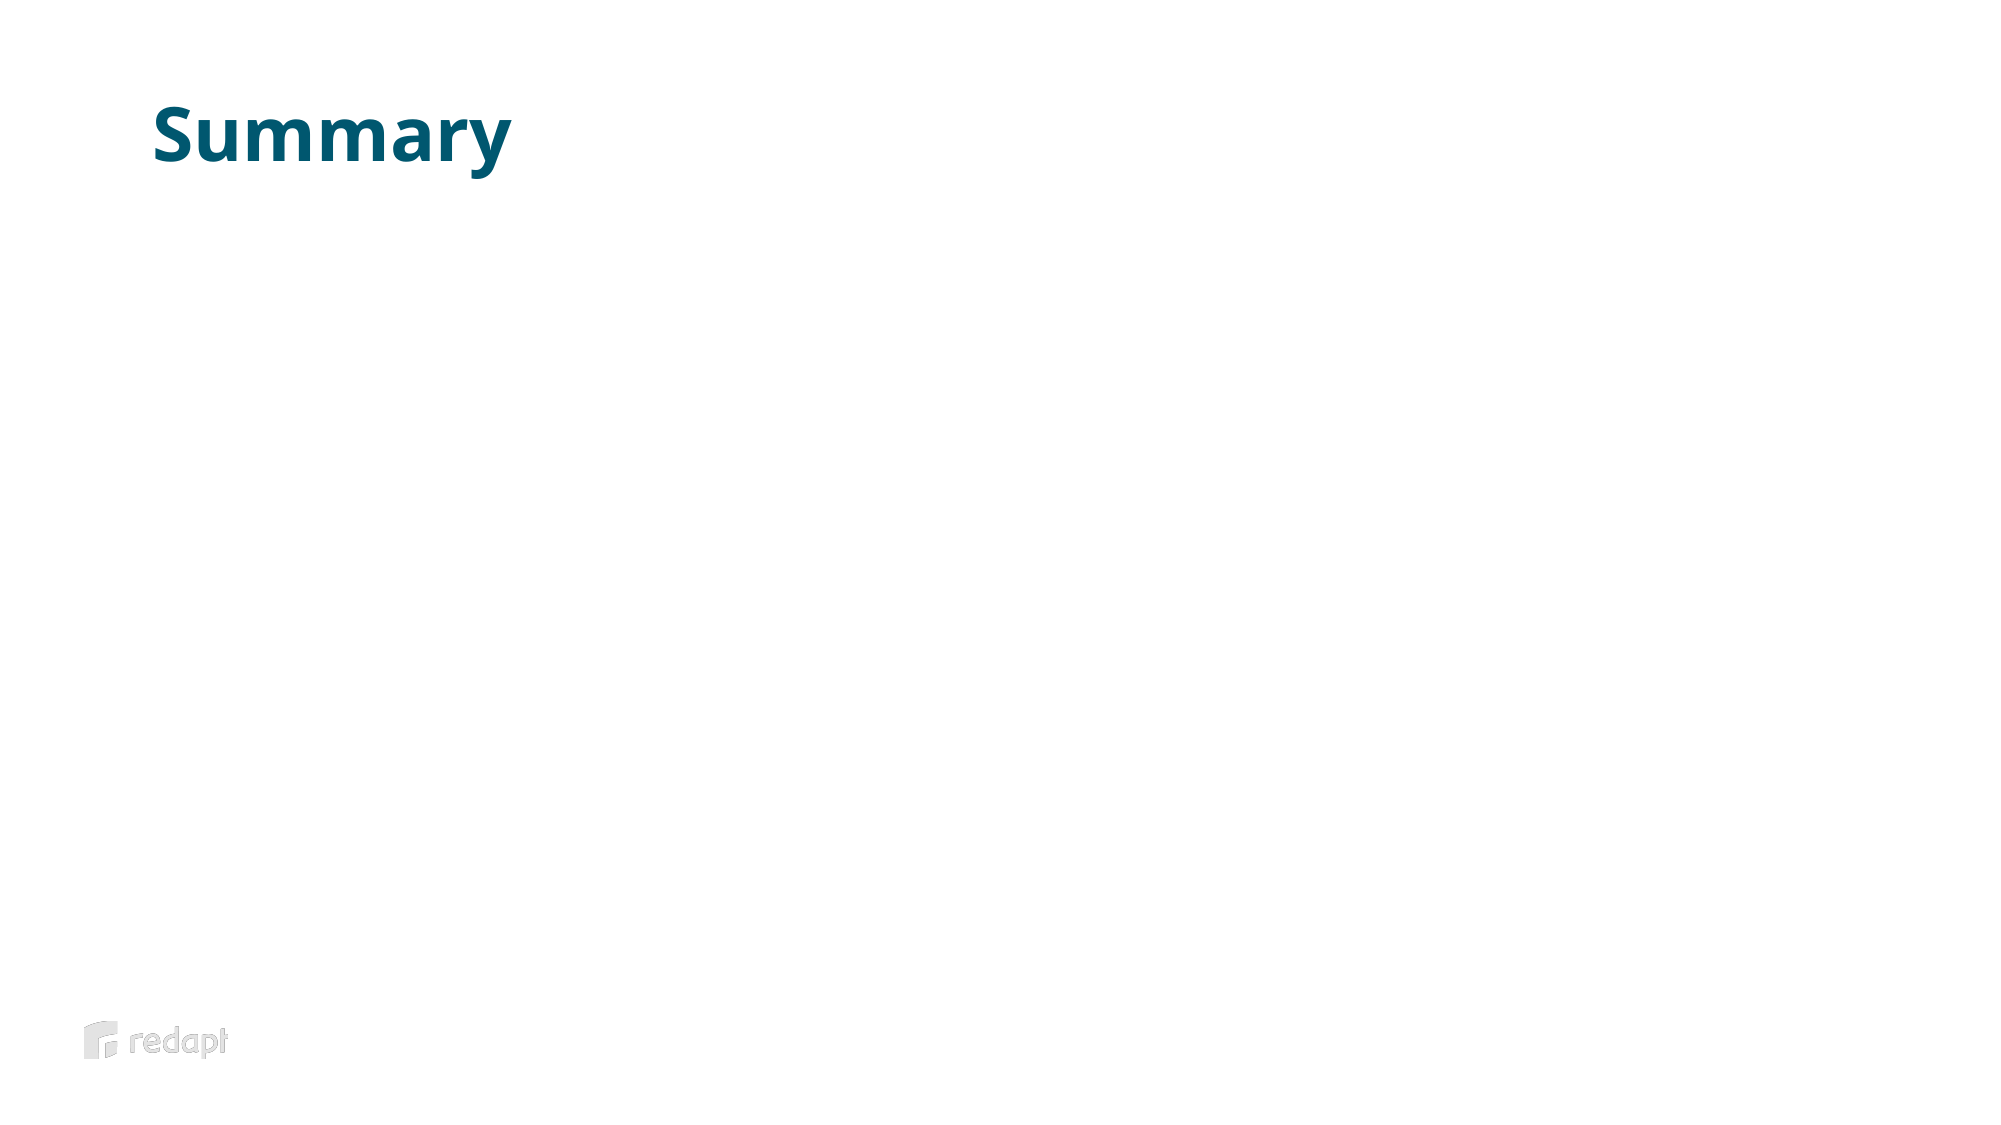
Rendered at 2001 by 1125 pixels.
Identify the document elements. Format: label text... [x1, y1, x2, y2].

title Summary [137, 89, 1863, 200]
picture [84, 1021, 228, 1059]
